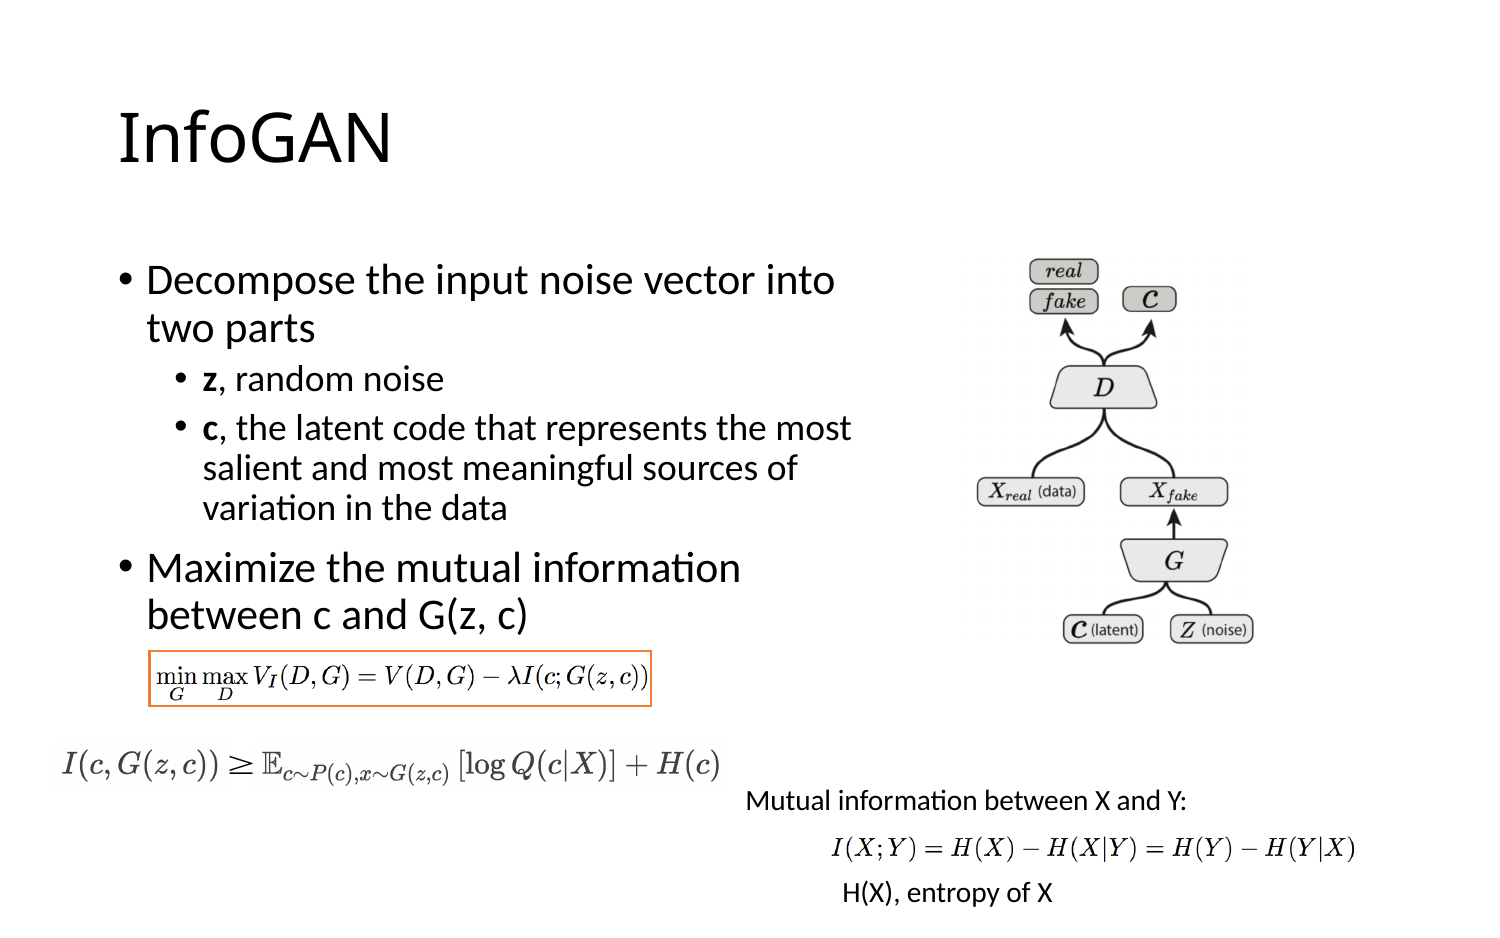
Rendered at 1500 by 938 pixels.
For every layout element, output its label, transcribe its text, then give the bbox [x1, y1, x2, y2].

text_box H(X), entropy of X [827, 867, 1068, 916]
picture [53, 740, 728, 795]
text_box [148, 650, 652, 707]
picture [953, 249, 1260, 649]
title InfoGAN [103, 49, 1397, 232]
picture [149, 657, 652, 708]
text_box Mutual information between X and Y: [730, 774, 1203, 824]
picture [826, 828, 1357, 867]
list Decompose the input noise vector into two parts z, random noise c, the latent code that represents the most salient and most meaningful sources of variation in the data Maximize the mutual information between c and G(z, c) [103, 249, 907, 845]
